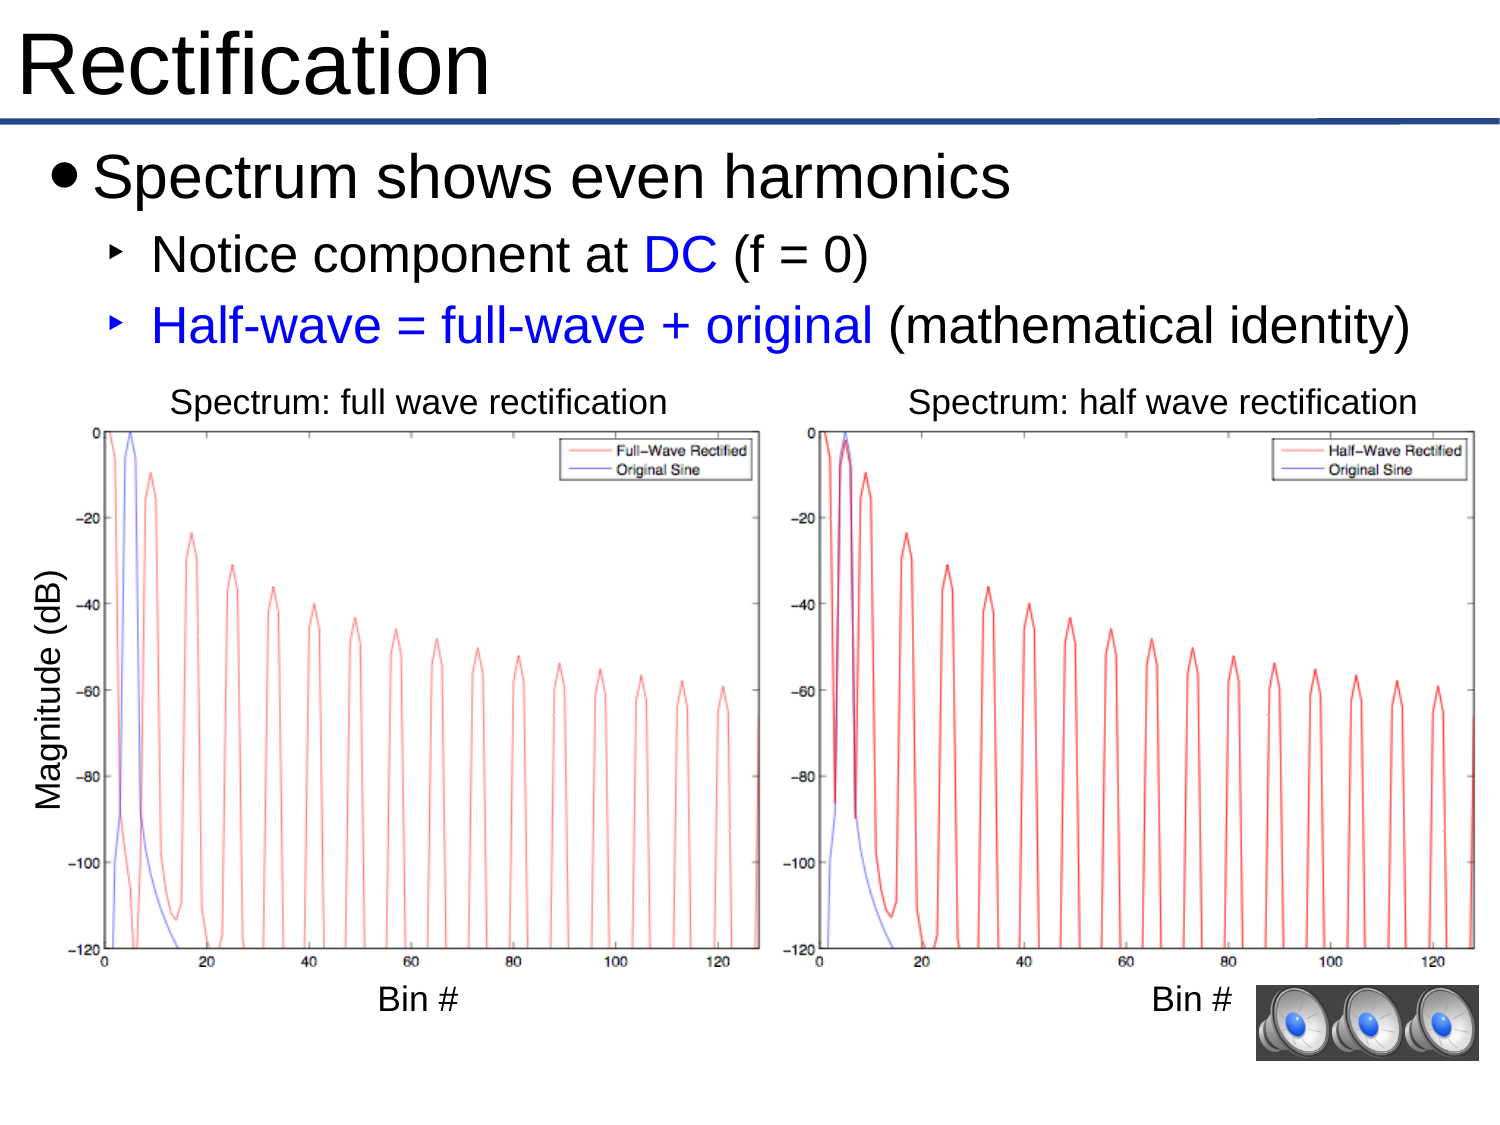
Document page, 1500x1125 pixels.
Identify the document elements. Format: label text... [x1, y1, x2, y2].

text_box Spectrum: half wave rectification [907, 379, 1419, 414]
text_box Bin # [1151, 975, 1233, 1019]
picture [67, 415, 770, 968]
picture [1255, 984, 1480, 1063]
text_box Magnitude (dB) [24, 569, 62, 812]
picture [781, 415, 1485, 968]
text_box Spectrum: full wave rectification [169, 379, 669, 414]
title Rectification [9, 5, 1489, 114]
list Spectrum shows even harmonics Notice component at DC (f = 0) Half-wave = full-wave + original (mathematical identity) Sound examples: clean, half-wave, full-wave [12, 129, 1492, 1117]
text_box Bin # [377, 975, 459, 1019]
